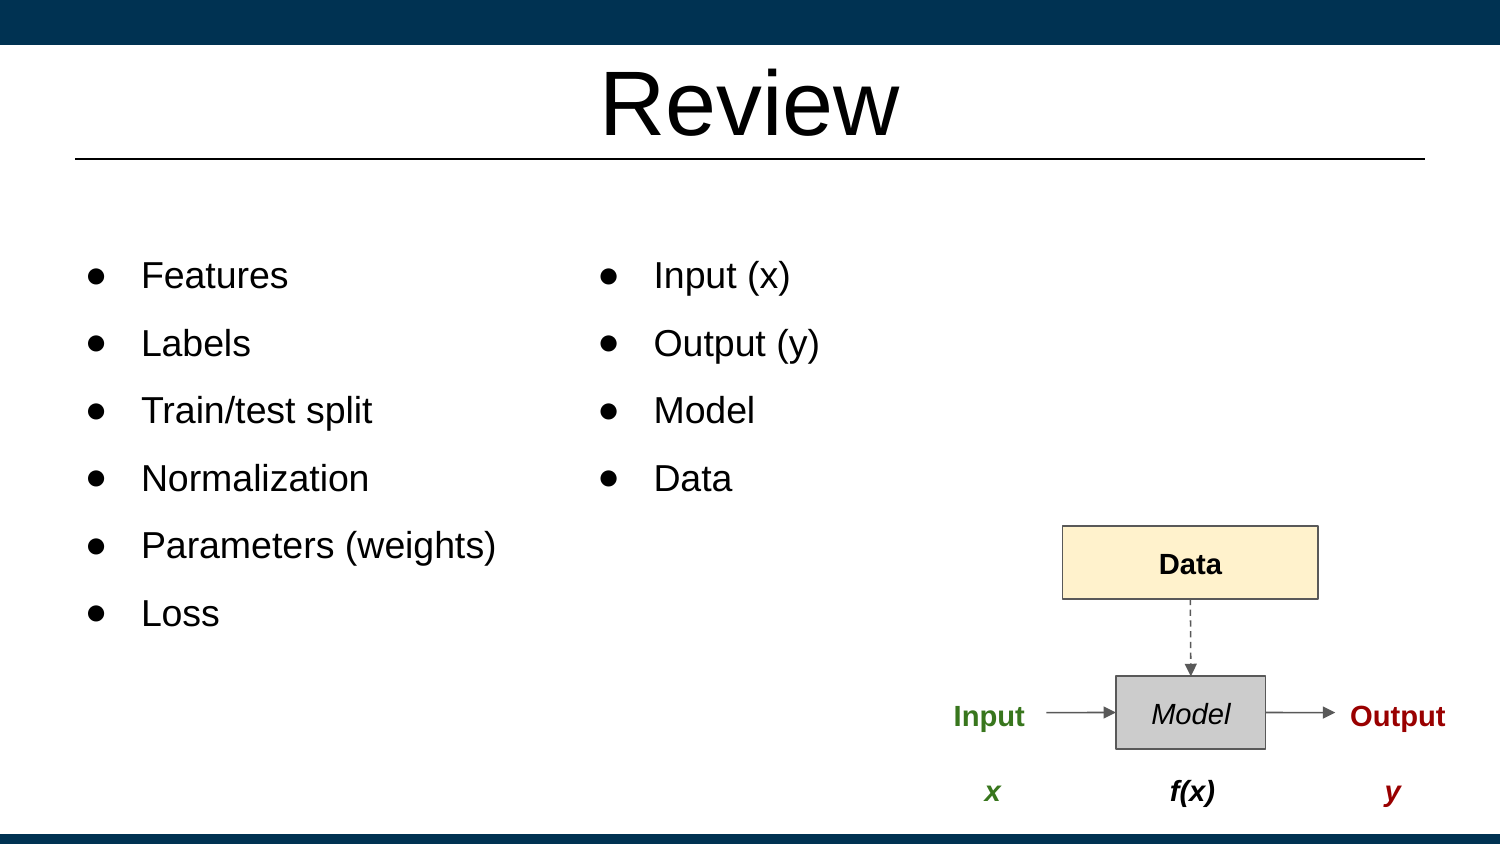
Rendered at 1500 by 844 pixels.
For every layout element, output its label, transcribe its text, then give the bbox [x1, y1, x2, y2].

text_box Input [938, 682, 1047, 743]
title Review [75, 28, 1425, 169]
text_box Output [1335, 682, 1462, 743]
text_box x [938, 757, 1047, 818]
text_box Input (x) Output (y) Model Data [563, 214, 911, 775]
text_box y [1338, 757, 1447, 818]
text_box Data [1062, 526, 1319, 599]
text_box f(x) [1138, 757, 1247, 818]
text_box Features Labels Train/test split Normalization Parameters (weights) Loss [51, 214, 546, 775]
text_box Model [1115, 676, 1266, 749]
